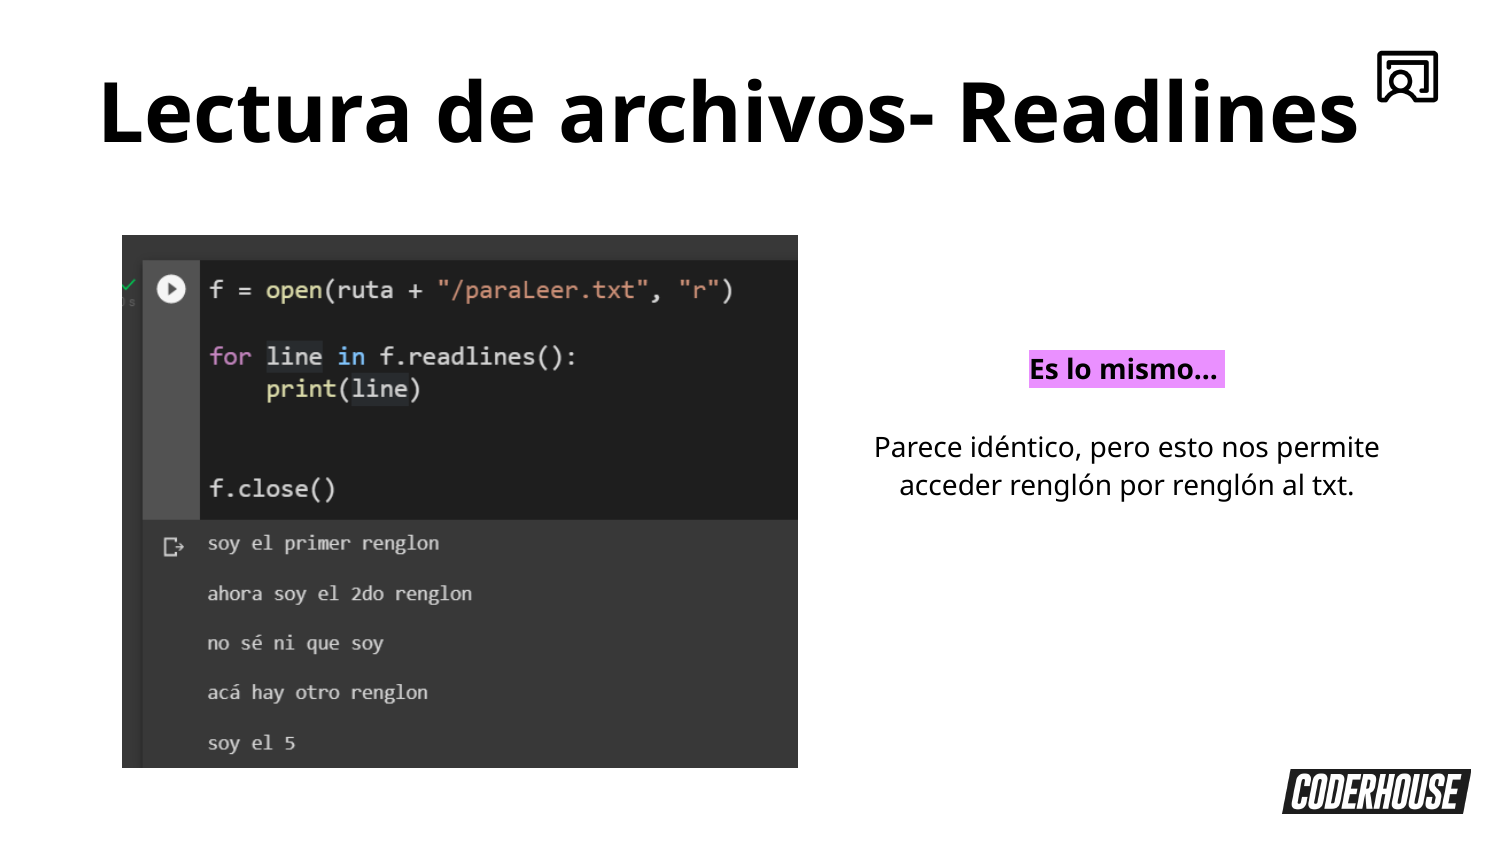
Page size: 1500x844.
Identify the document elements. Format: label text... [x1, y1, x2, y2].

text_box Es lo mismo… Parece idéntico, pero esto nos permite acceder renglón por renglón al txt. [847, 331, 1407, 528]
picture [121, 235, 798, 769]
text_box Lectura de archivos- Readlines [82, 55, 1418, 175]
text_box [1347, 15, 1469, 138]
picture [1281, 769, 1471, 814]
